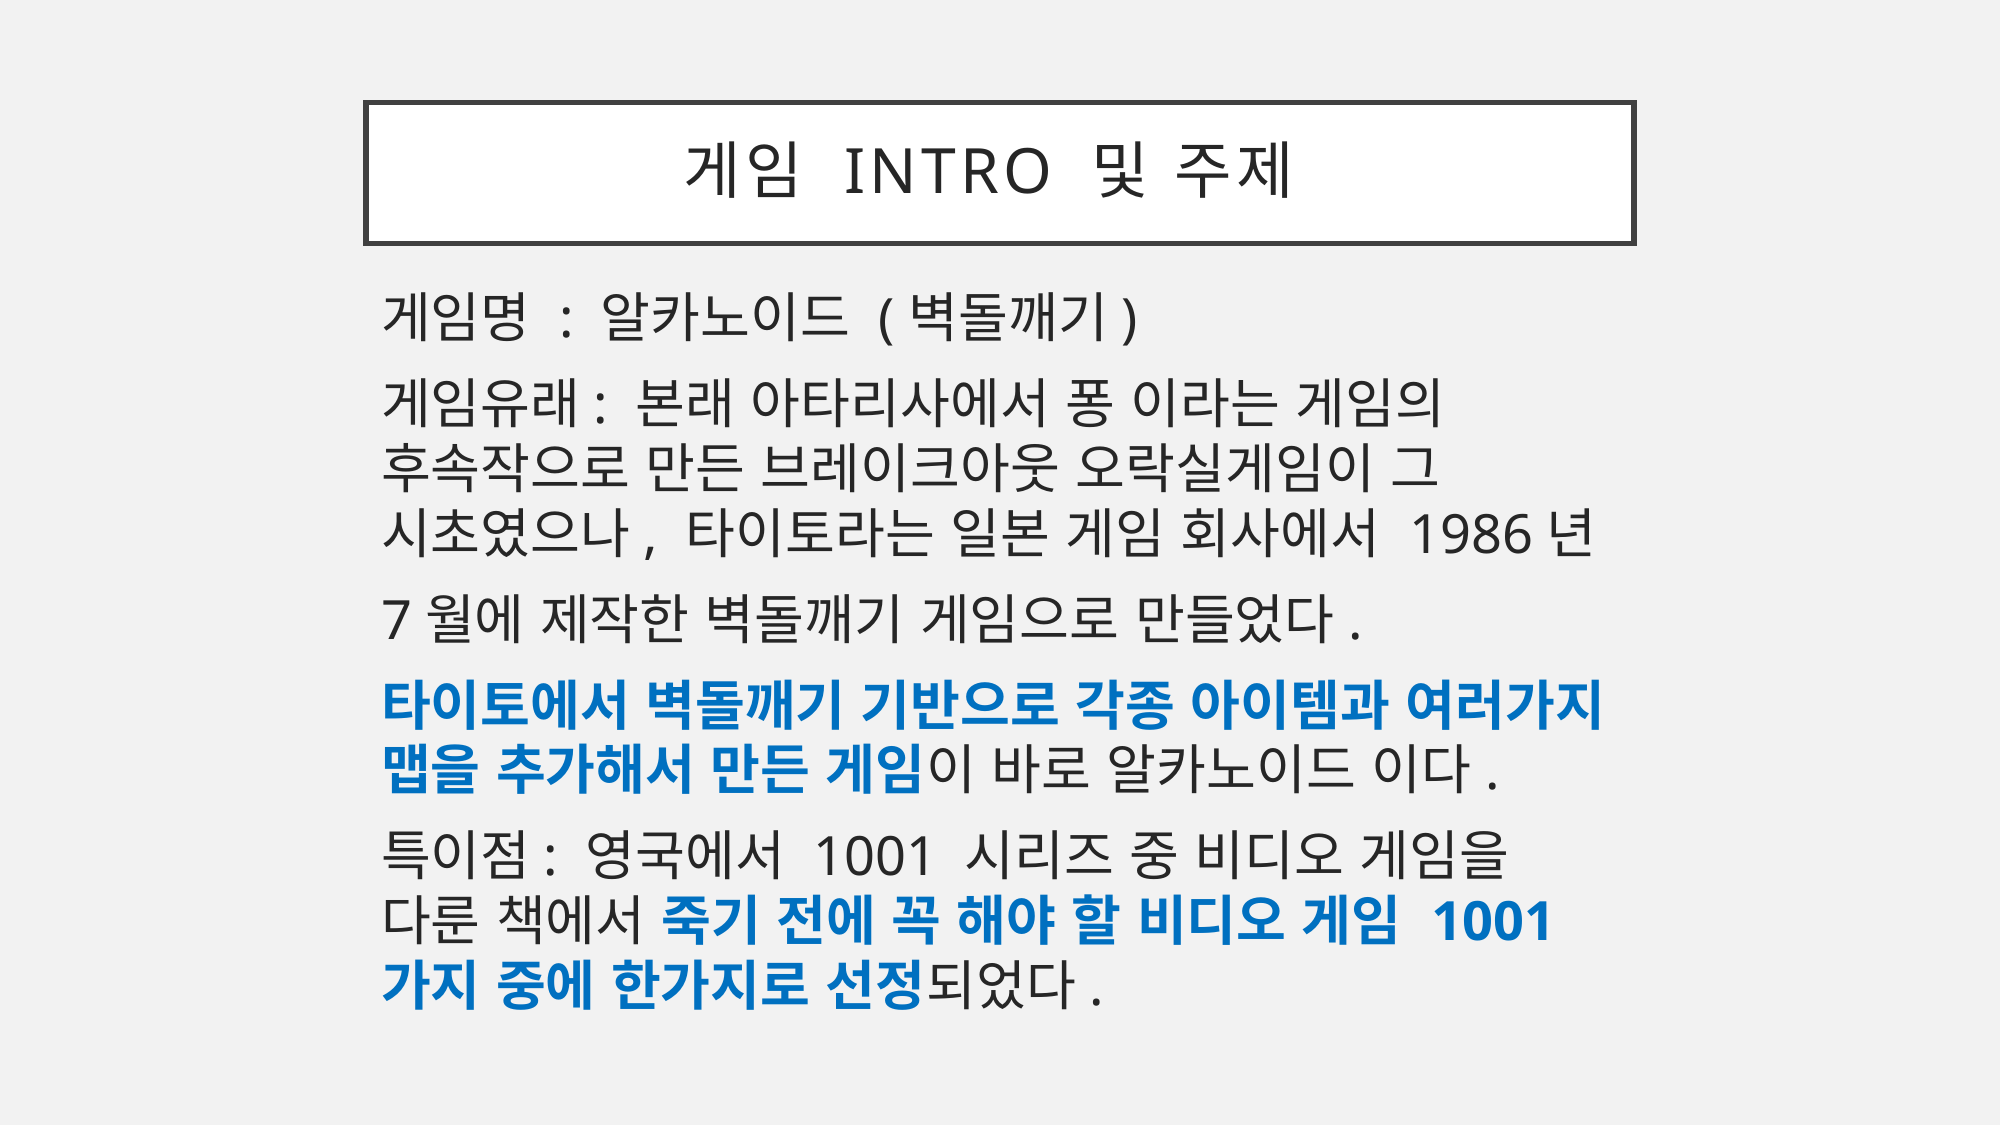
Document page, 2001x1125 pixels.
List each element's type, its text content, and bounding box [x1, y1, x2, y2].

title 게임 intro 및 주제 [363, 100, 1637, 246]
list 게임명 : 알카노이드 (벽돌깨기) 게임유래: 본래 아타리사에서 퐁 이라는 게임의 후속작으로 만든 브레이크아웃 오락실게임이 그 시초였으나, 타이토라는 일본 게임 회사에서 1986년 7월에 제작한 벽돌깨기 게임으로 만들었다. 타이토에서 벽돌깨기 기반으로 각종 아이템과 여러가지 맵을 추가해서 만든 게임이 바로 알카노이드 이다. 특이점: 영국에서 1001 시리즈 중 비디오 게임을 다룬 책에서 죽기 전에 꼭 해야 할 비디오 게임 1001 가지 중에 한가지로 선정되었다. [366, 276, 1634, 1108]
